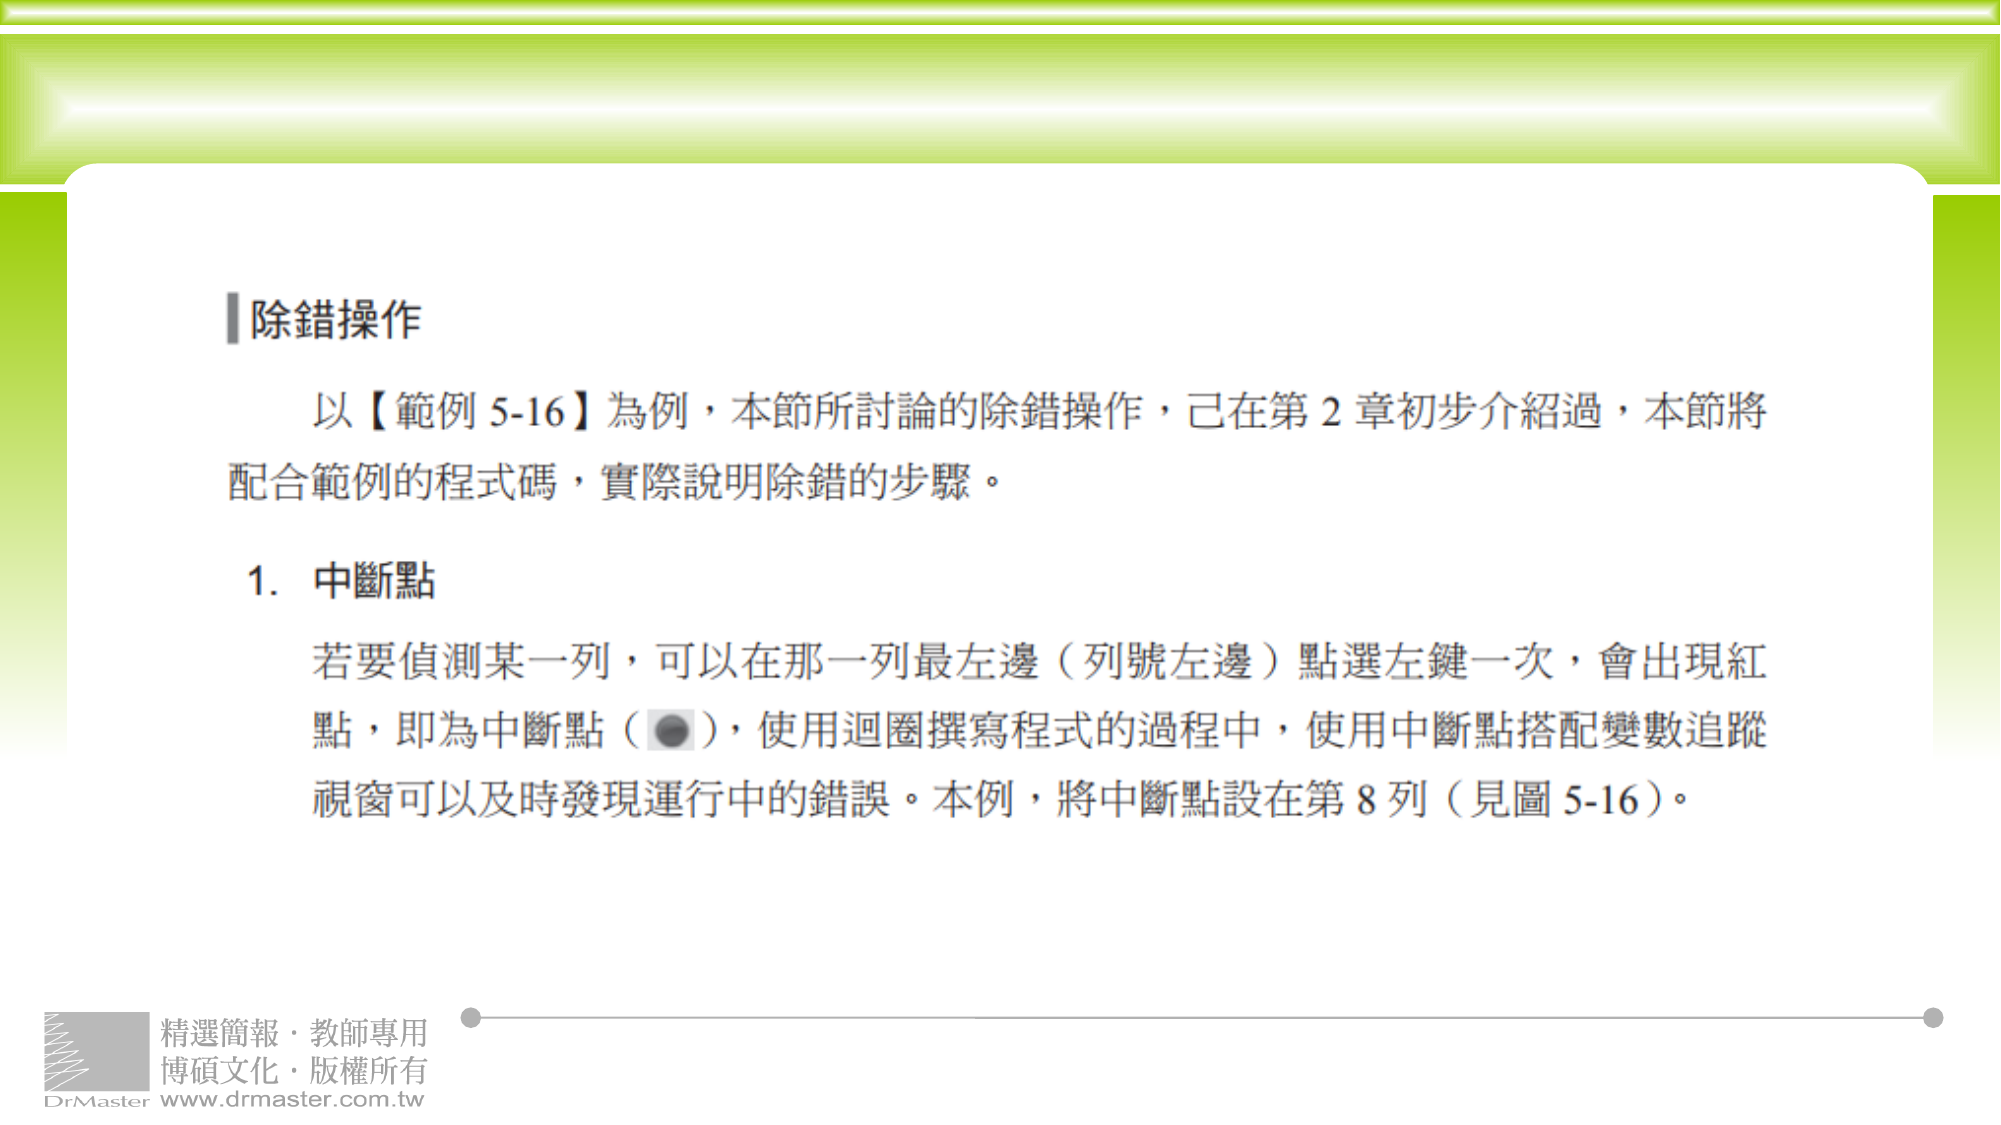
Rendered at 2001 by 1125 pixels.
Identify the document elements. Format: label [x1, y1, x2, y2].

picture [44, 1012, 429, 1110]
list [182, 266, 1818, 860]
